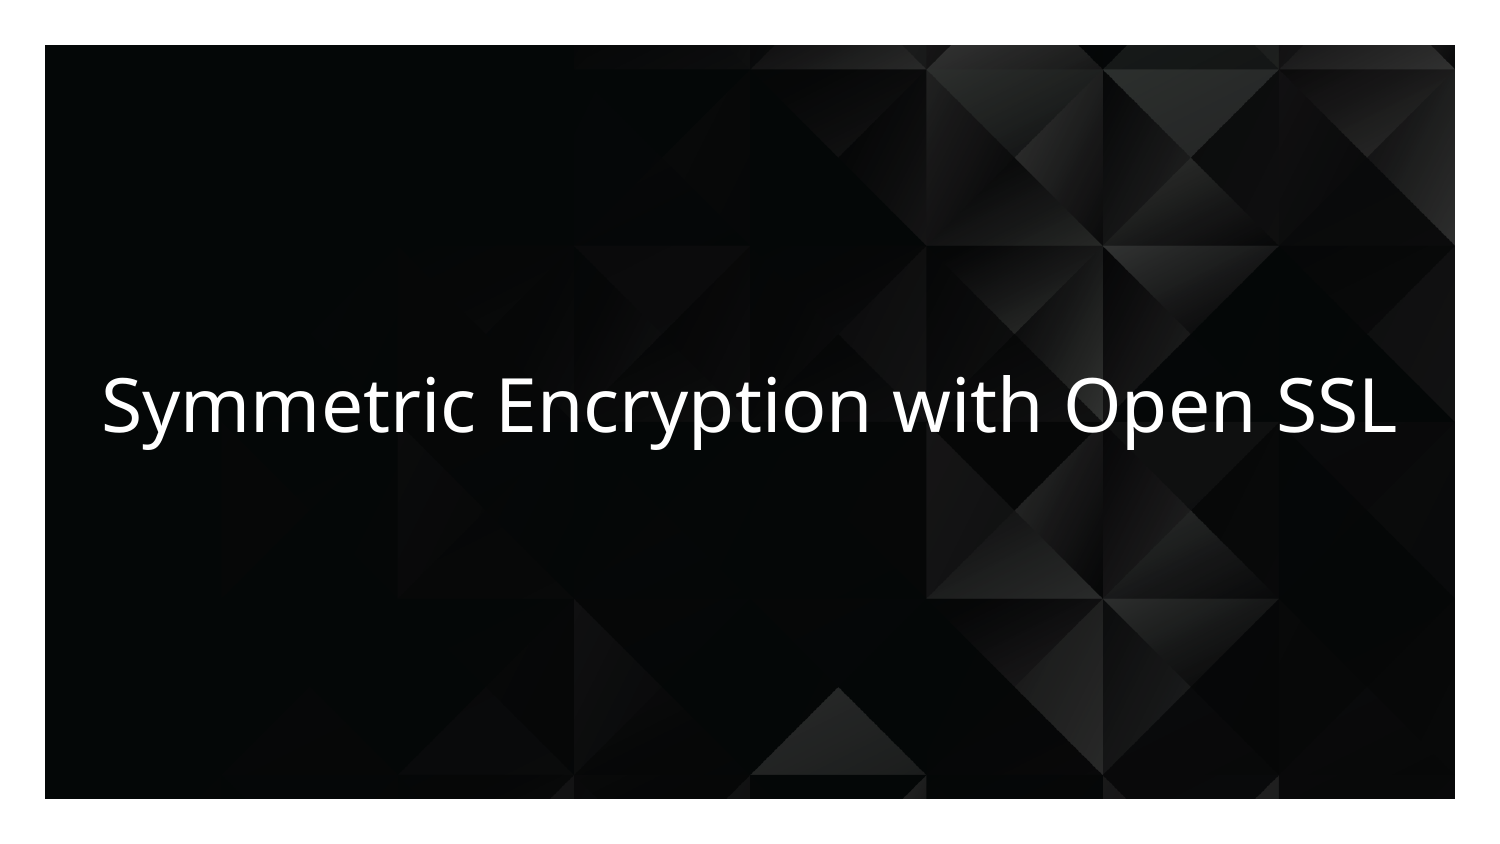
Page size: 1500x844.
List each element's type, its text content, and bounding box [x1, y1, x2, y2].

picture [45, 45, 1455, 342]
picture [45, 473, 1455, 799]
title Symmetric Encryption with Open SSL [45, 342, 1455, 473]
